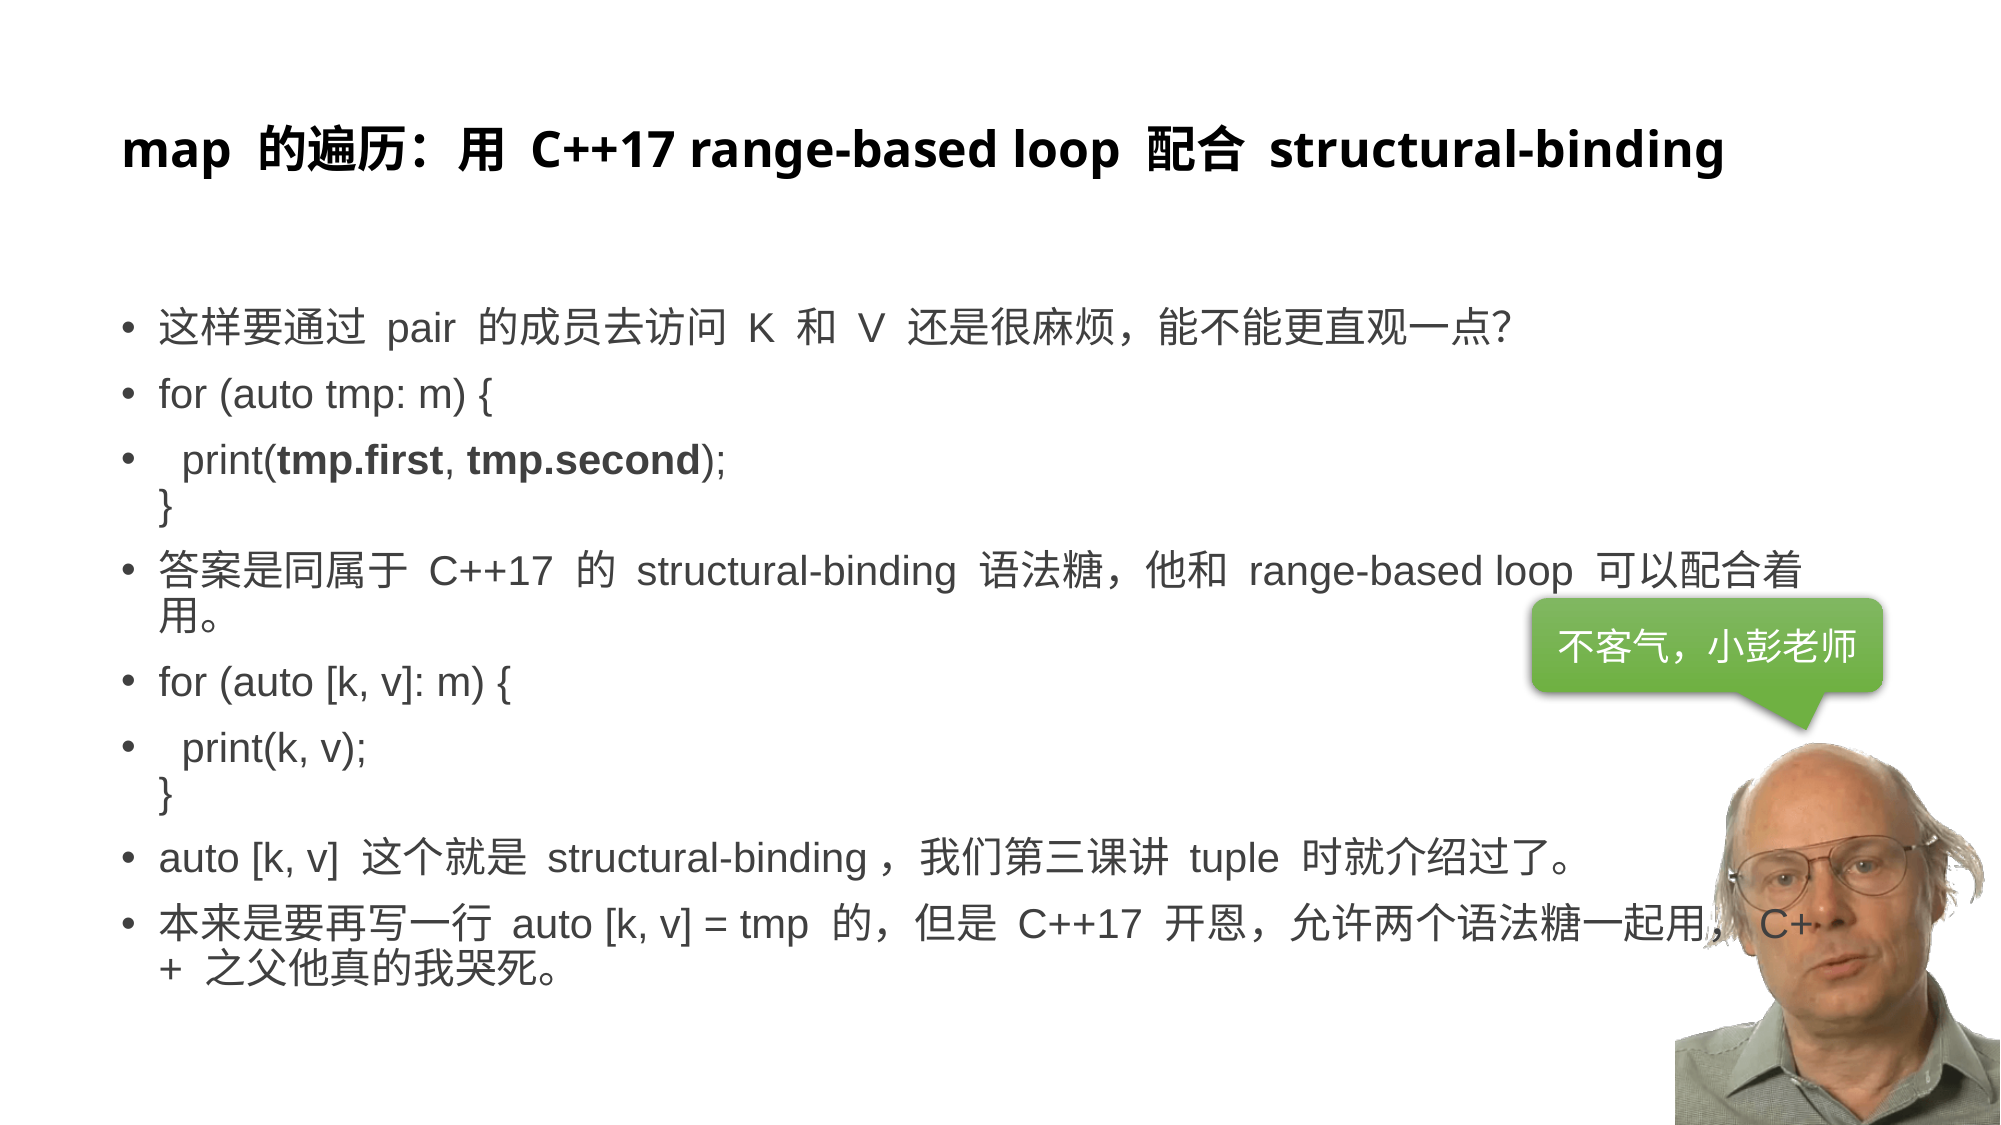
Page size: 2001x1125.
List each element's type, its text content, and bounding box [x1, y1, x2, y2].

list 这样要通过 pair 的成员去访问 K 和 V 还是很麻烦，能不能更直观一点？ for (auto tmp: m) { print(tmp.first, tmp.second); } 答案是同属于 C++17 的 structural-binding 语法糖，他和 range-based loop 可以配合着用。 for (auto [k, v]: m) { print(k, v); } auto [k, v] 这个就是 structural-binding，我们第三课讲 tuple 时就介绍过了。 本来是要再写一行 auto [k, v] = tmp 的，但是 C++17 开恩，允许两个语法糖一起用，C++ 之父他真的我哭死。 [106, 299, 1832, 1014]
title map 的遍历：用 C++17 range-based loop 配合 structural-binding [106, 42, 1832, 260]
picture [1675, 692, 2000, 1125]
text_box 不客气，小彭老师 [1531, 598, 1884, 693]
